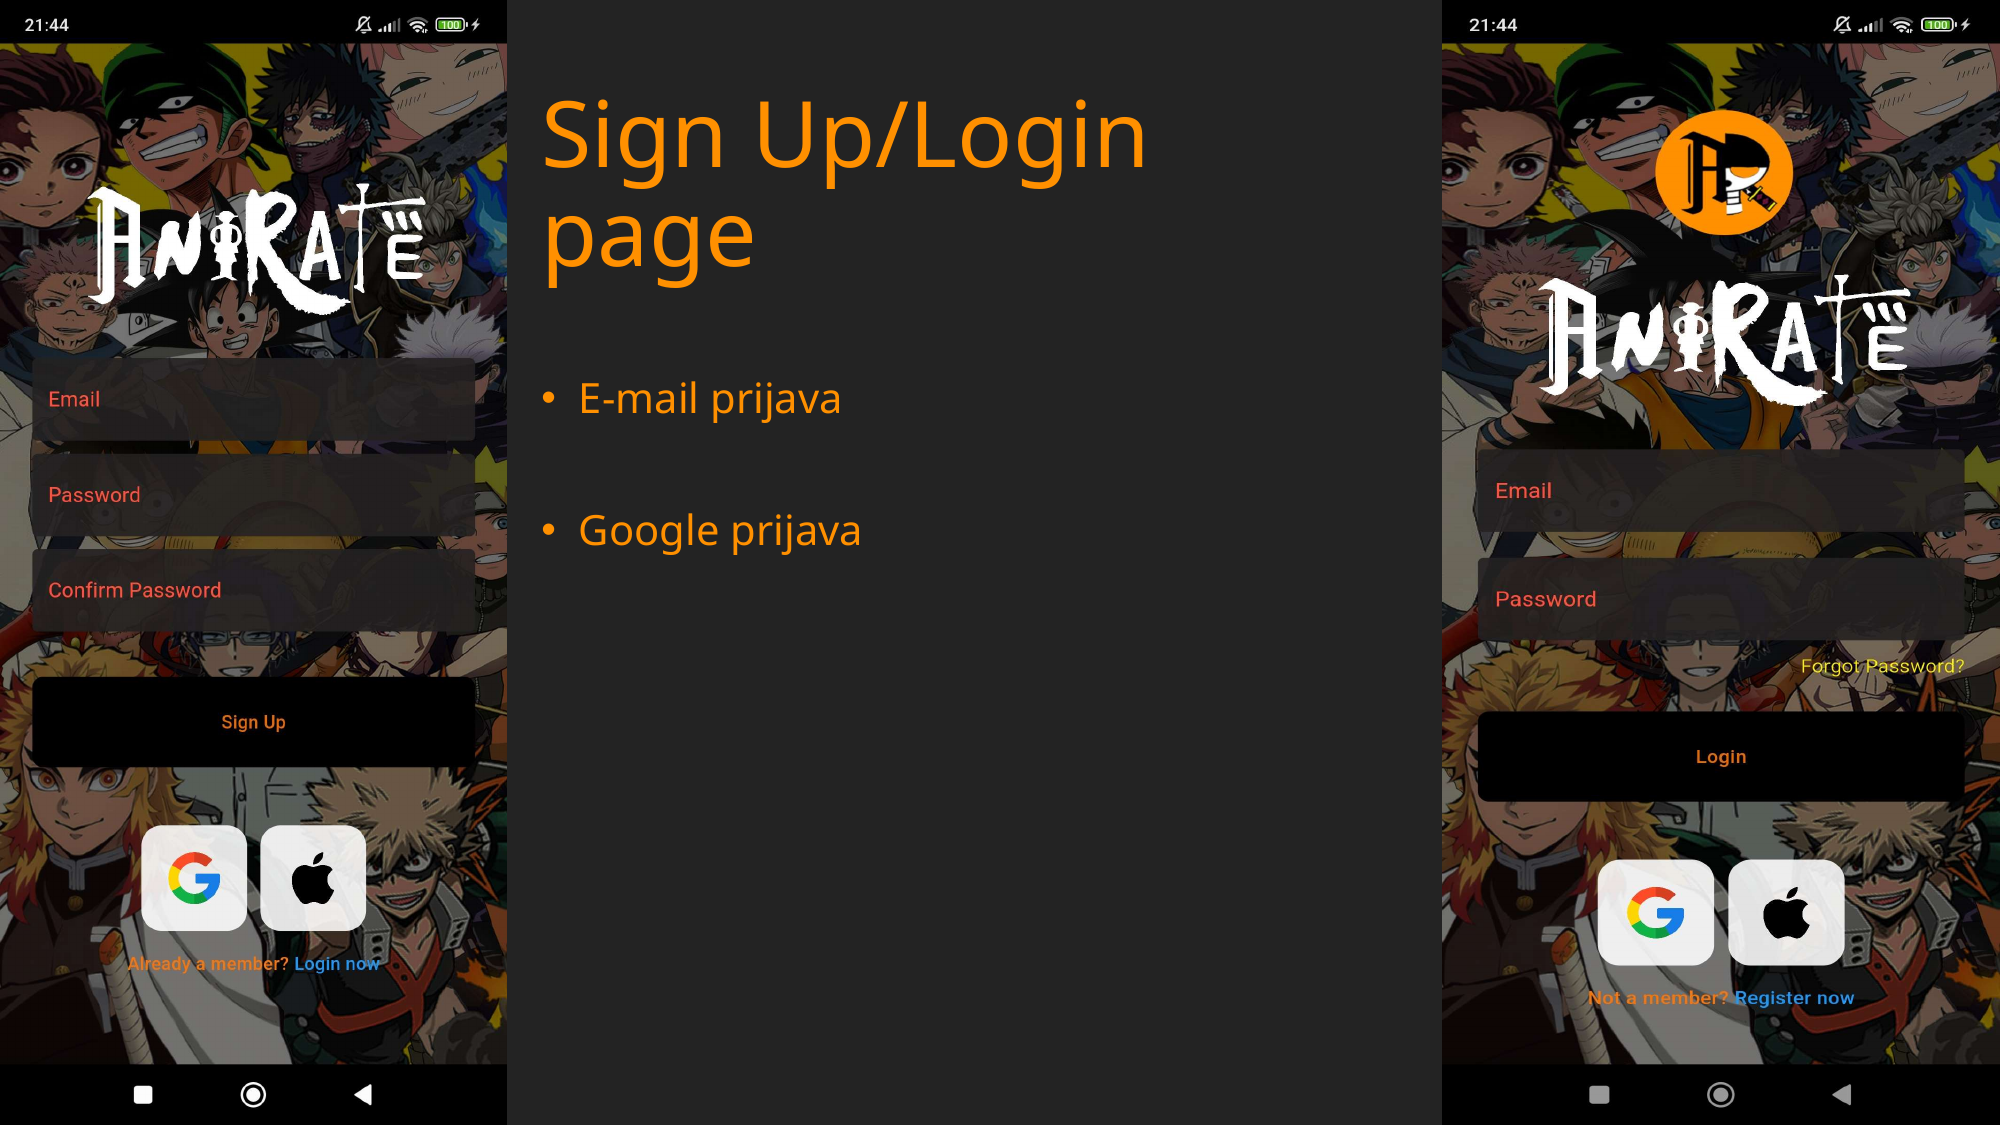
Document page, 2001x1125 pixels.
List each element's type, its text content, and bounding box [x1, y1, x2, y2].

picture [0, 0, 507, 1125]
list E-mail prijava Google prijava [526, 369, 1236, 1084]
title Sign Up/Login page [526, 79, 1272, 297]
picture [1441, 0, 2000, 1125]
